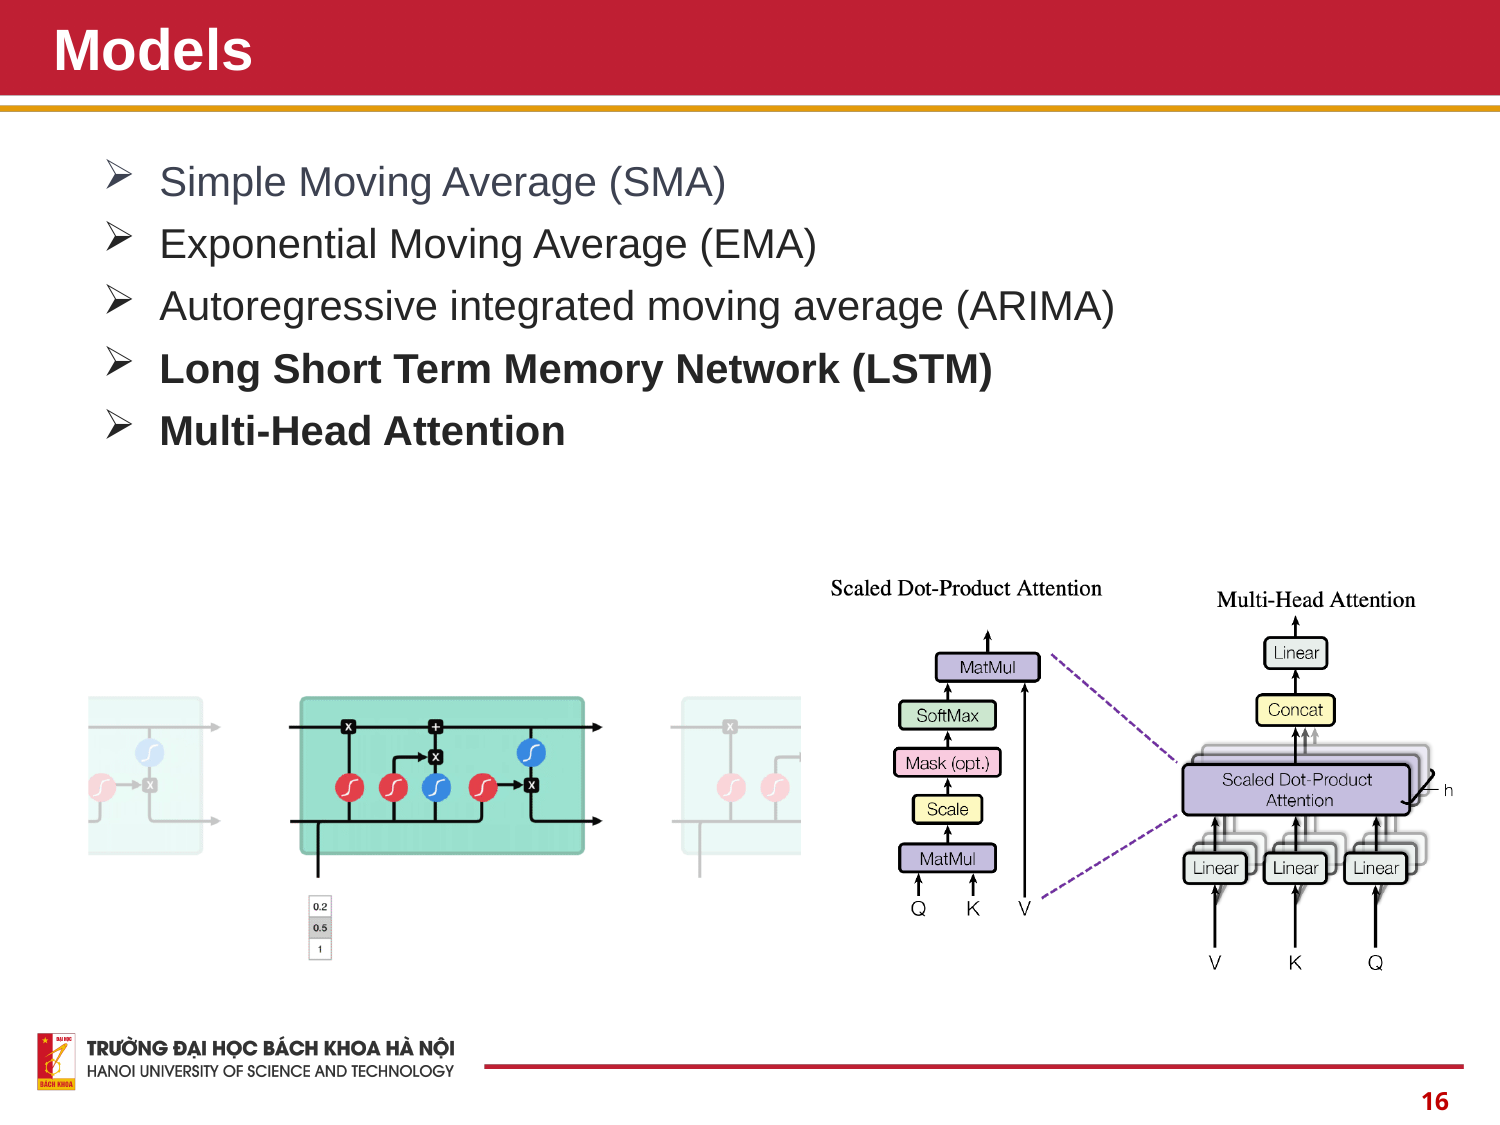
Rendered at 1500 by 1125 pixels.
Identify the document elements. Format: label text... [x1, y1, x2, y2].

text_box Simple Moving Average (SMA) Exponential Moving Average (EMA) Autoregressive integrated moving average (ARIMA) Long Short Term Memory Network (LSTM) Multi-Head Attention [88, 134, 1434, 774]
picture [0, 0, 1500, 1125]
slide_number 16 [1126, 1078, 1464, 1125]
title Models [38, 12, 1462, 87]
